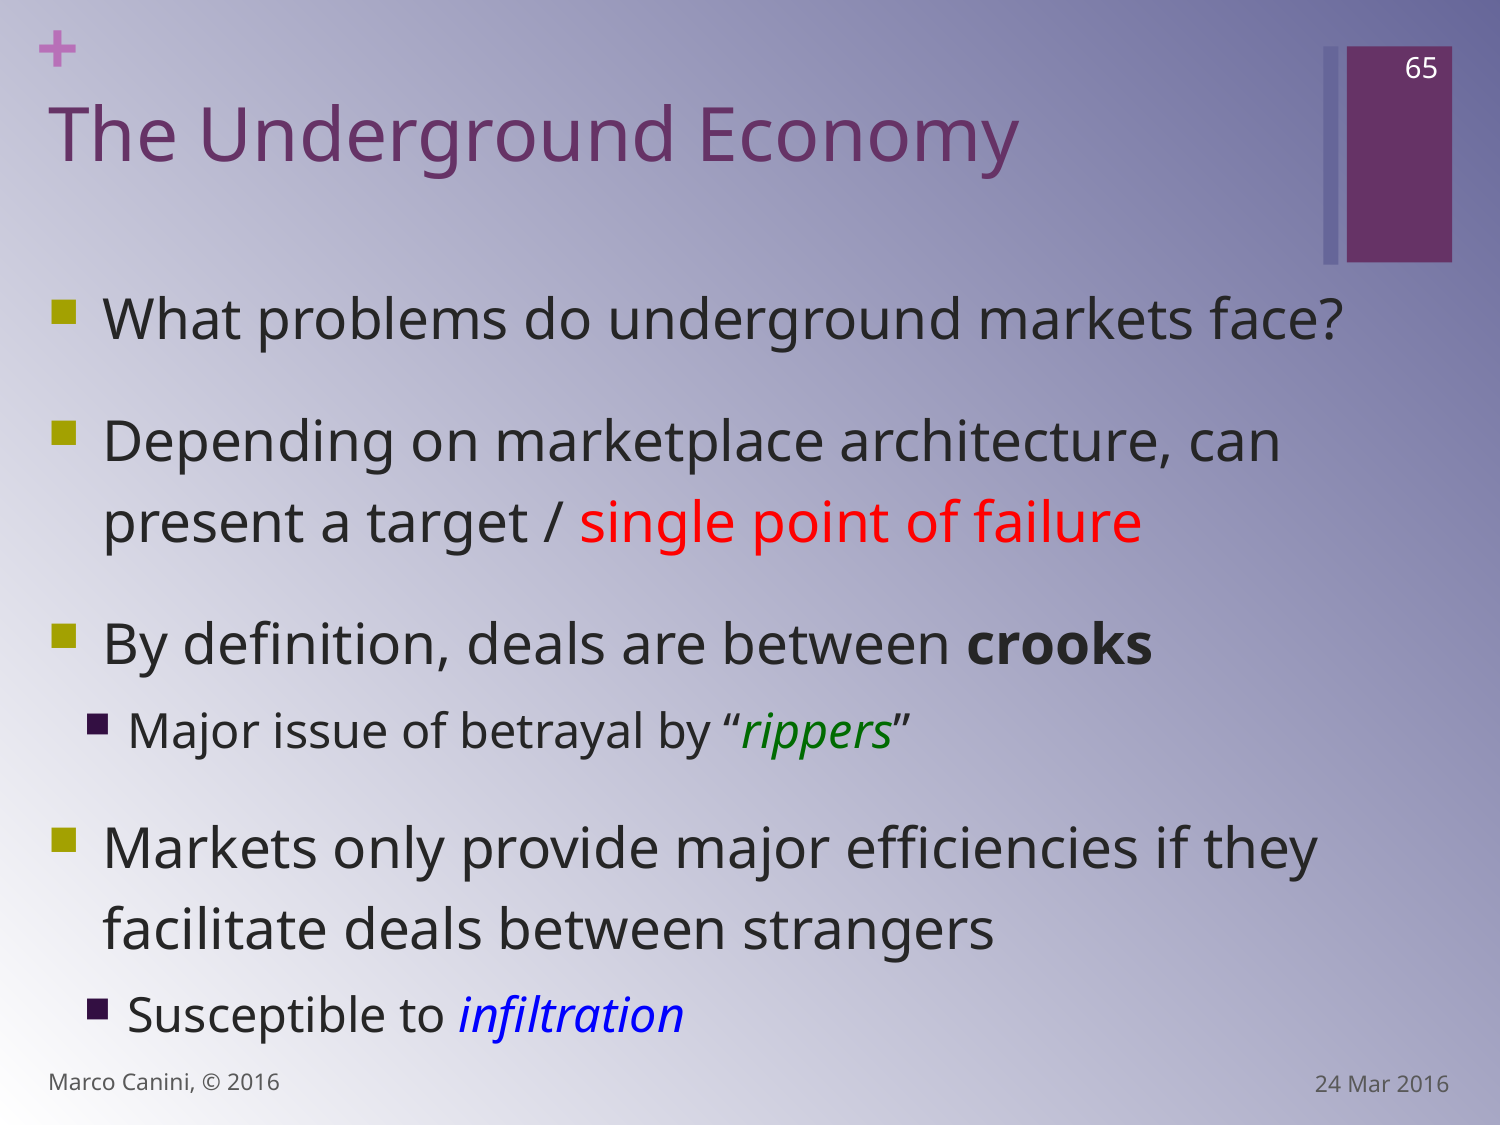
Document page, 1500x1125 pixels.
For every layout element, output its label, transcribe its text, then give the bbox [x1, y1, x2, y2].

title The Underground Economy [33, 79, 1322, 262]
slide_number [1114, 1053, 1465, 1114]
list What problems do underground markets face? Depending on marketplace architecture, can present a target / single point of failure By definition, deals are between crooks Major issue of betrayal by “rippers” Markets only provide major efficiencies if they facilitate deals between strangers Susceptible to infiltration [33, 262, 1465, 1054]
footer Marco Canini, © 2016 [33, 1053, 1038, 1114]
slide_number 65 [1362, 39, 1454, 100]
